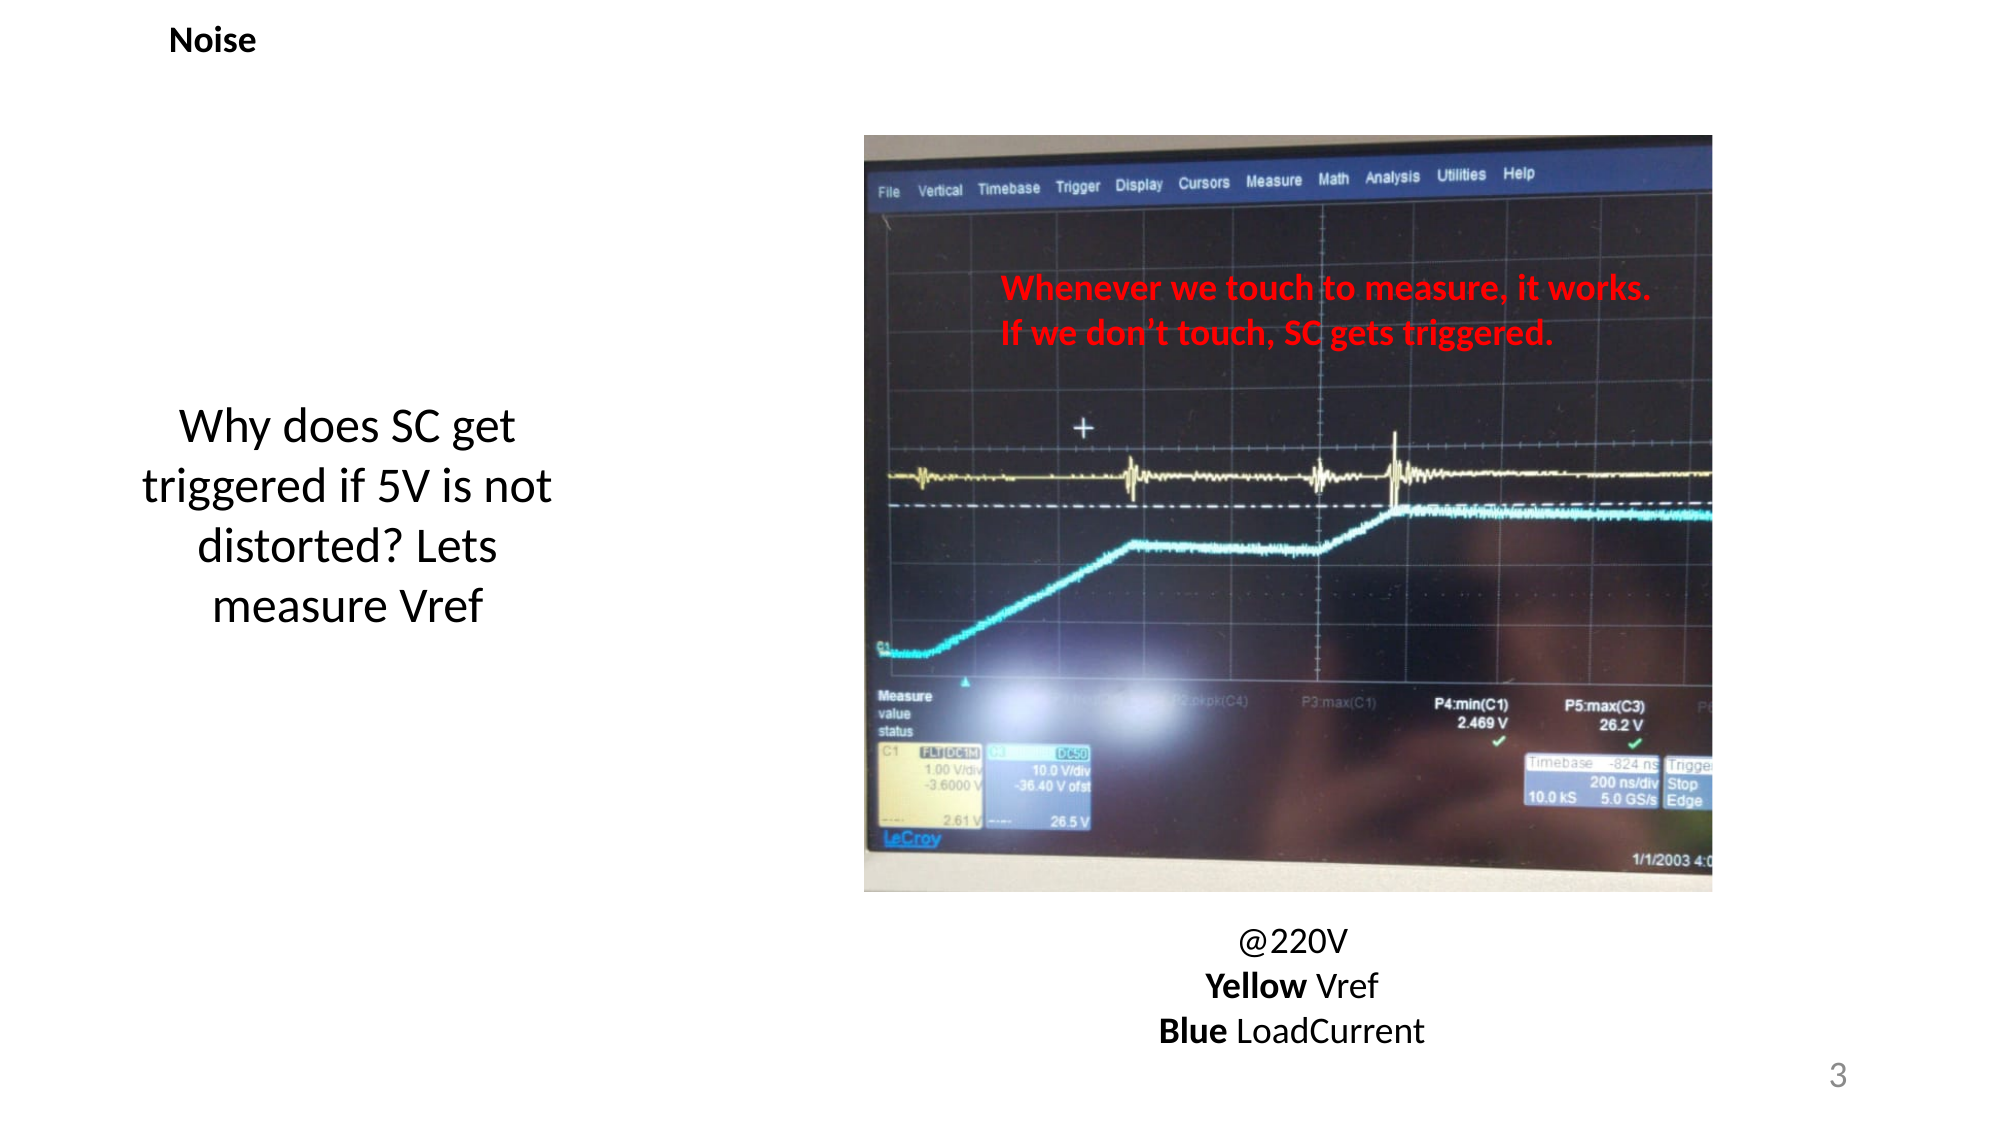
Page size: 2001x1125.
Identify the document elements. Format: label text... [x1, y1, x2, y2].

picture [864, 135, 1713, 892]
text_box @220V Yellow Vref Blue LoadCurrent [1134, 909, 1450, 1059]
slide_number 3 [1412, 1042, 1863, 1103]
text_box Noise [18, 7, 408, 68]
text_box Why does SC get triggered if 5V is not distorted? Lets measure Vref [121, 385, 574, 640]
